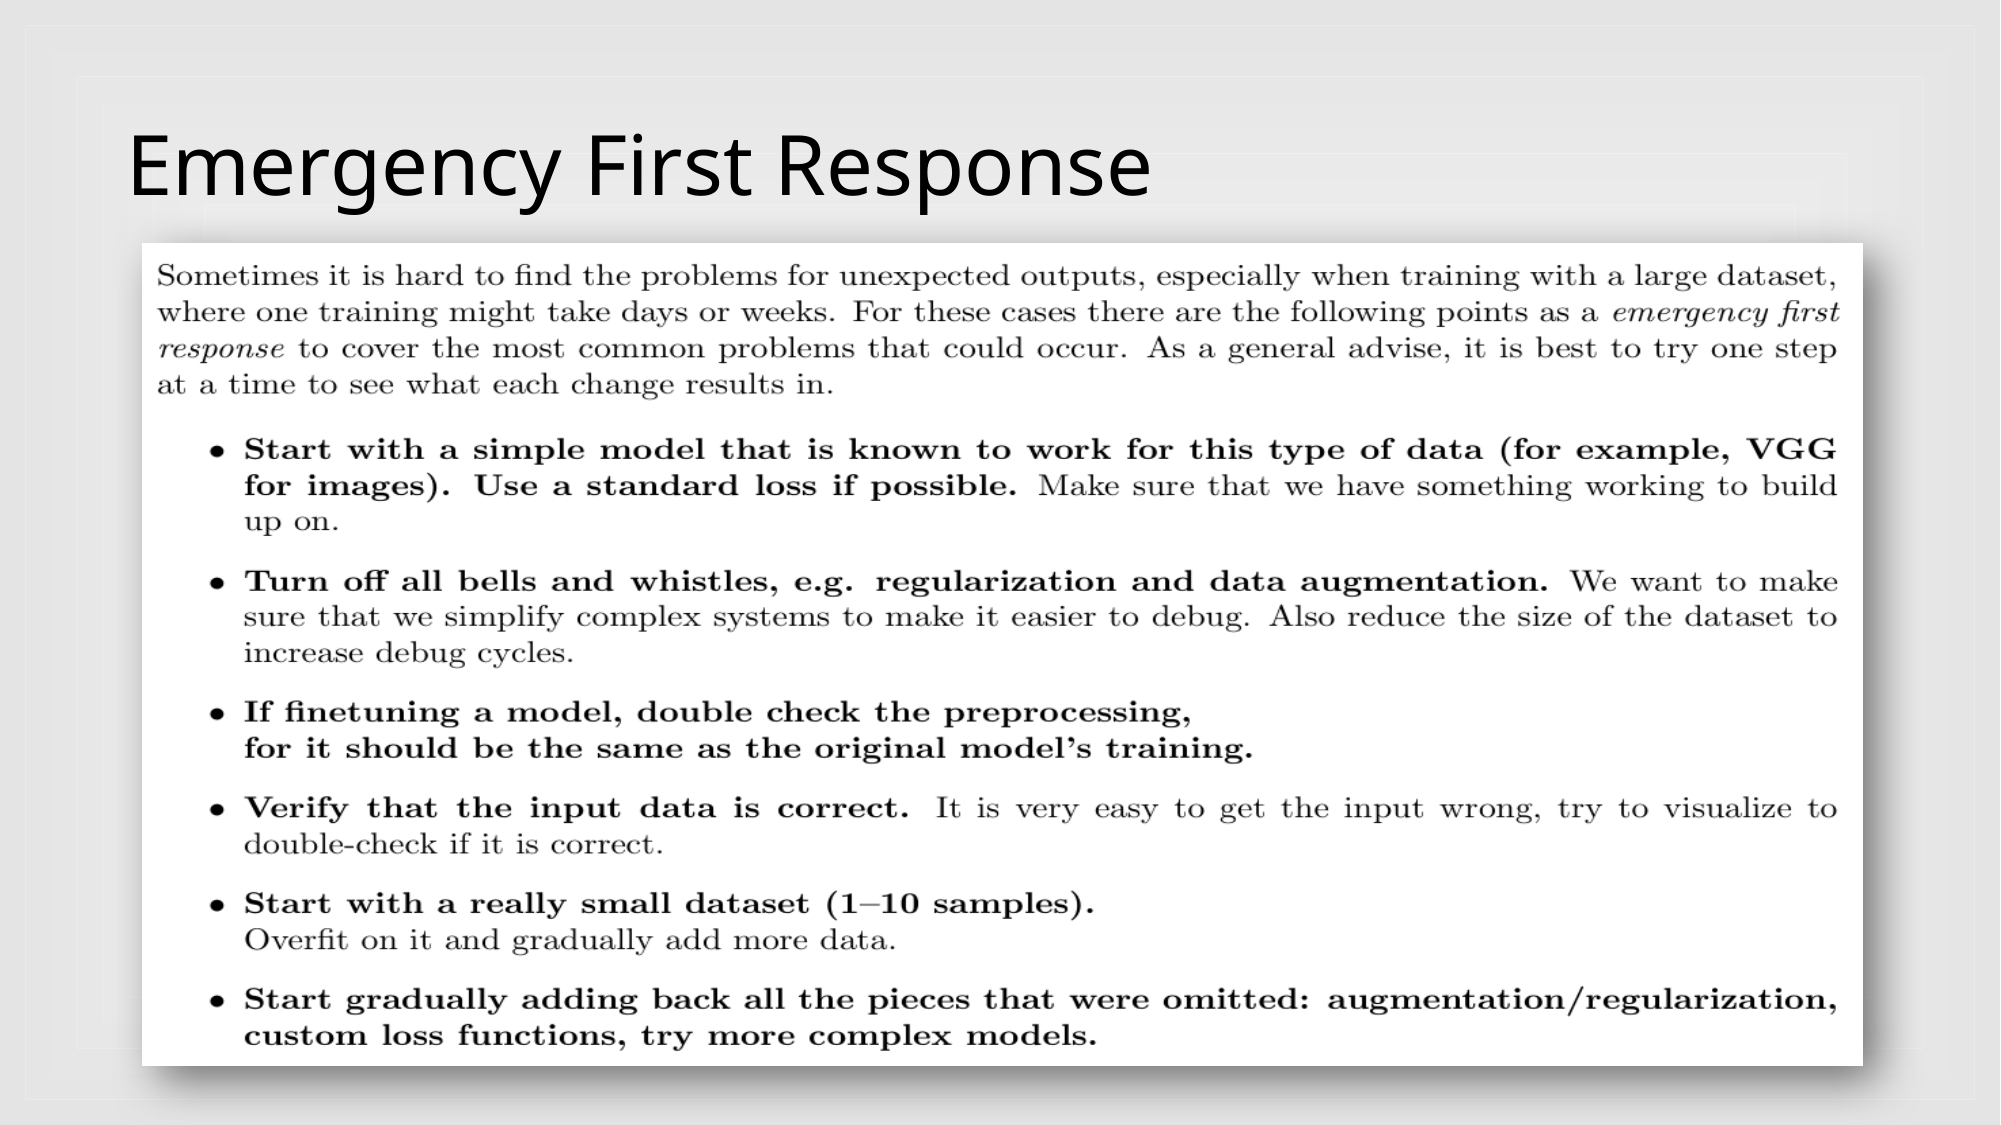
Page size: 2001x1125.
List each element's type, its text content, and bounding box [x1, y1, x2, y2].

title Emergency First Response [111, 59, 1863, 278]
picture [142, 243, 1863, 1066]
